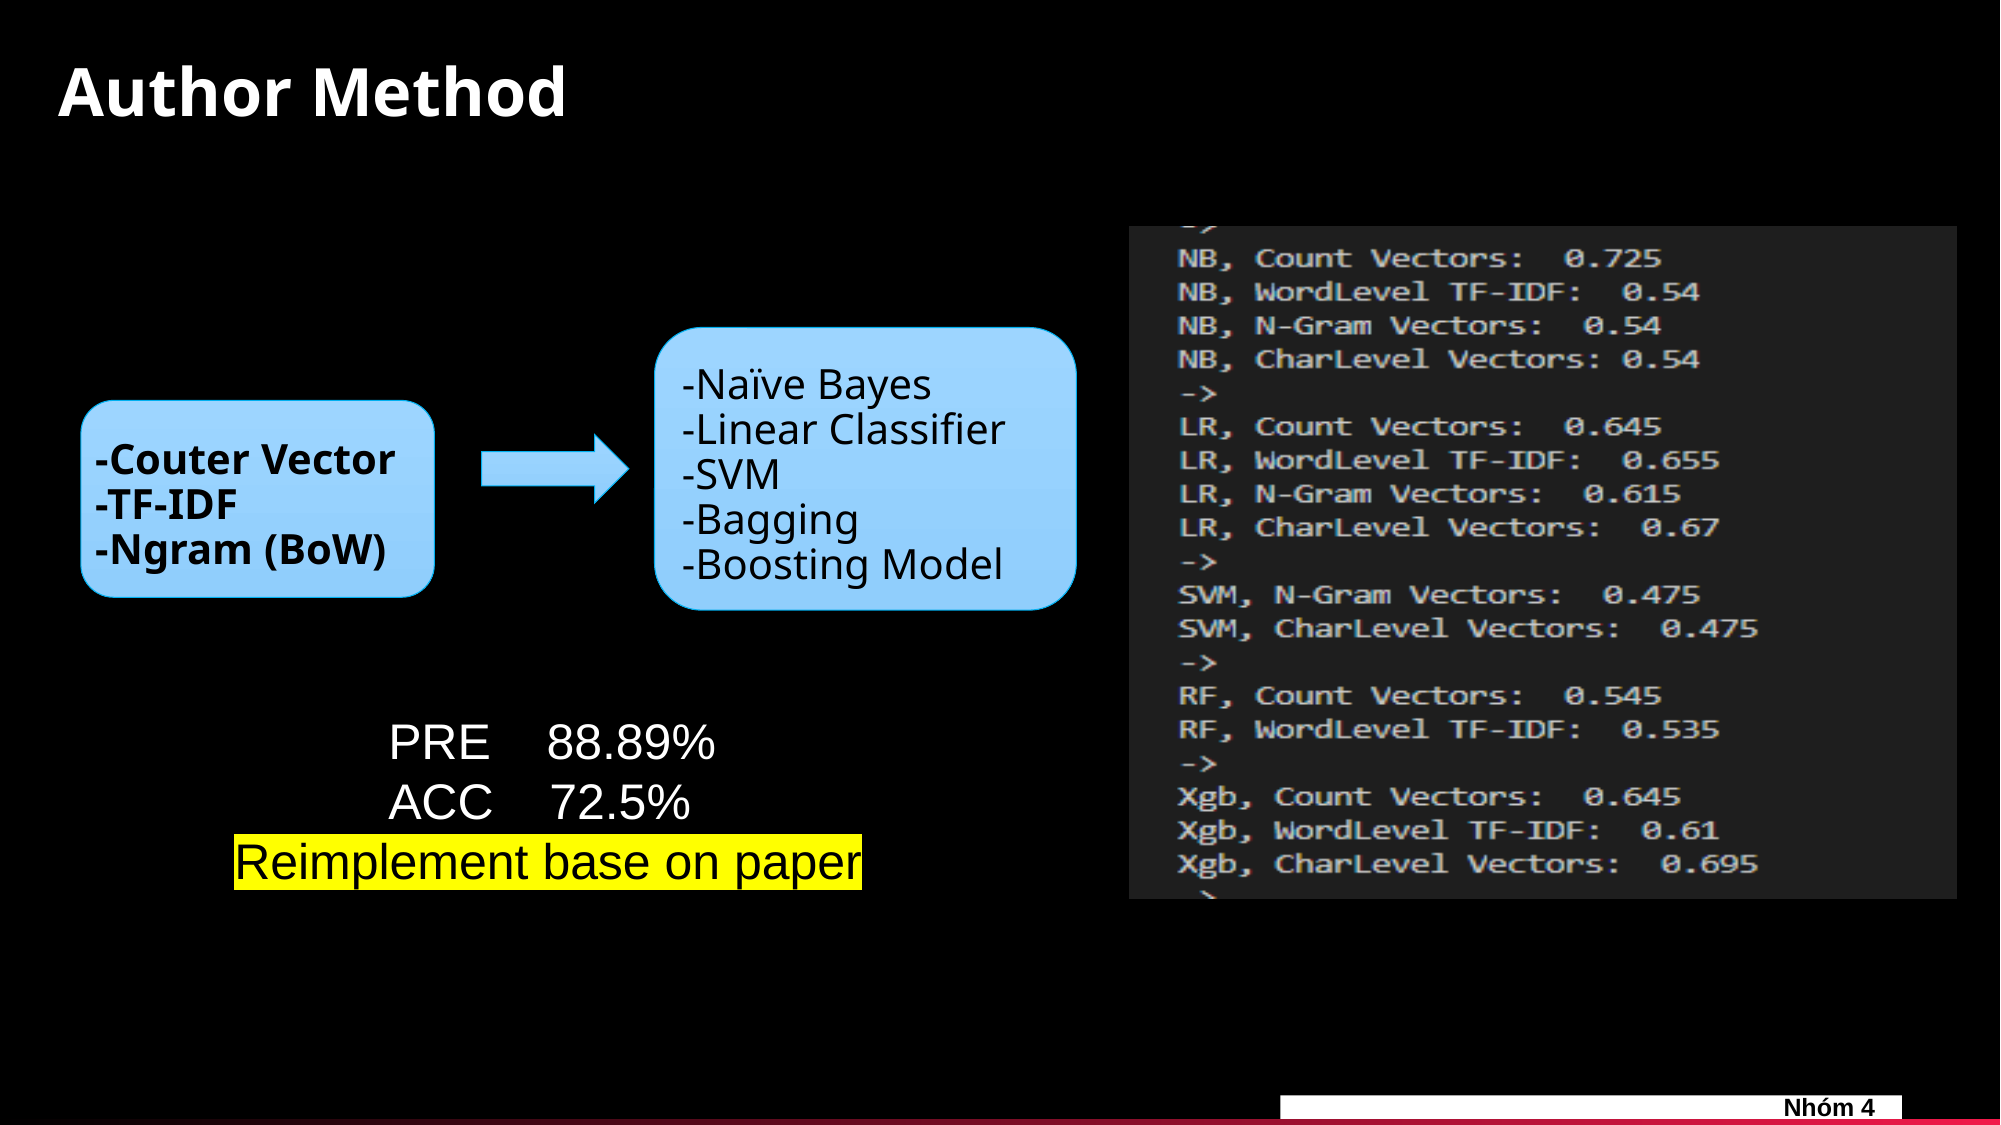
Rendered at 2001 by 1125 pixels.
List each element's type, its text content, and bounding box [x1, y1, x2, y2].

text_box Nhóm 4 [1768, 1084, 1951, 1125]
title Author Method [59, 59, 1942, 148]
text_box -Couter Vector -TF-IDF -Ngram (BoW) [95, 439, 435, 545]
text_box [653, 326, 1076, 606]
text_box PRE 88.89% ACC 72.5% Reimplement base on paper [219, 702, 878, 897]
picture [1128, 226, 1957, 899]
text_box -Naïve Bayes -Linear Classifier -SVM -Bagging -Boosting Model [681, 363, 1104, 620]
text_box [481, 433, 630, 505]
text_box [80, 399, 435, 598]
